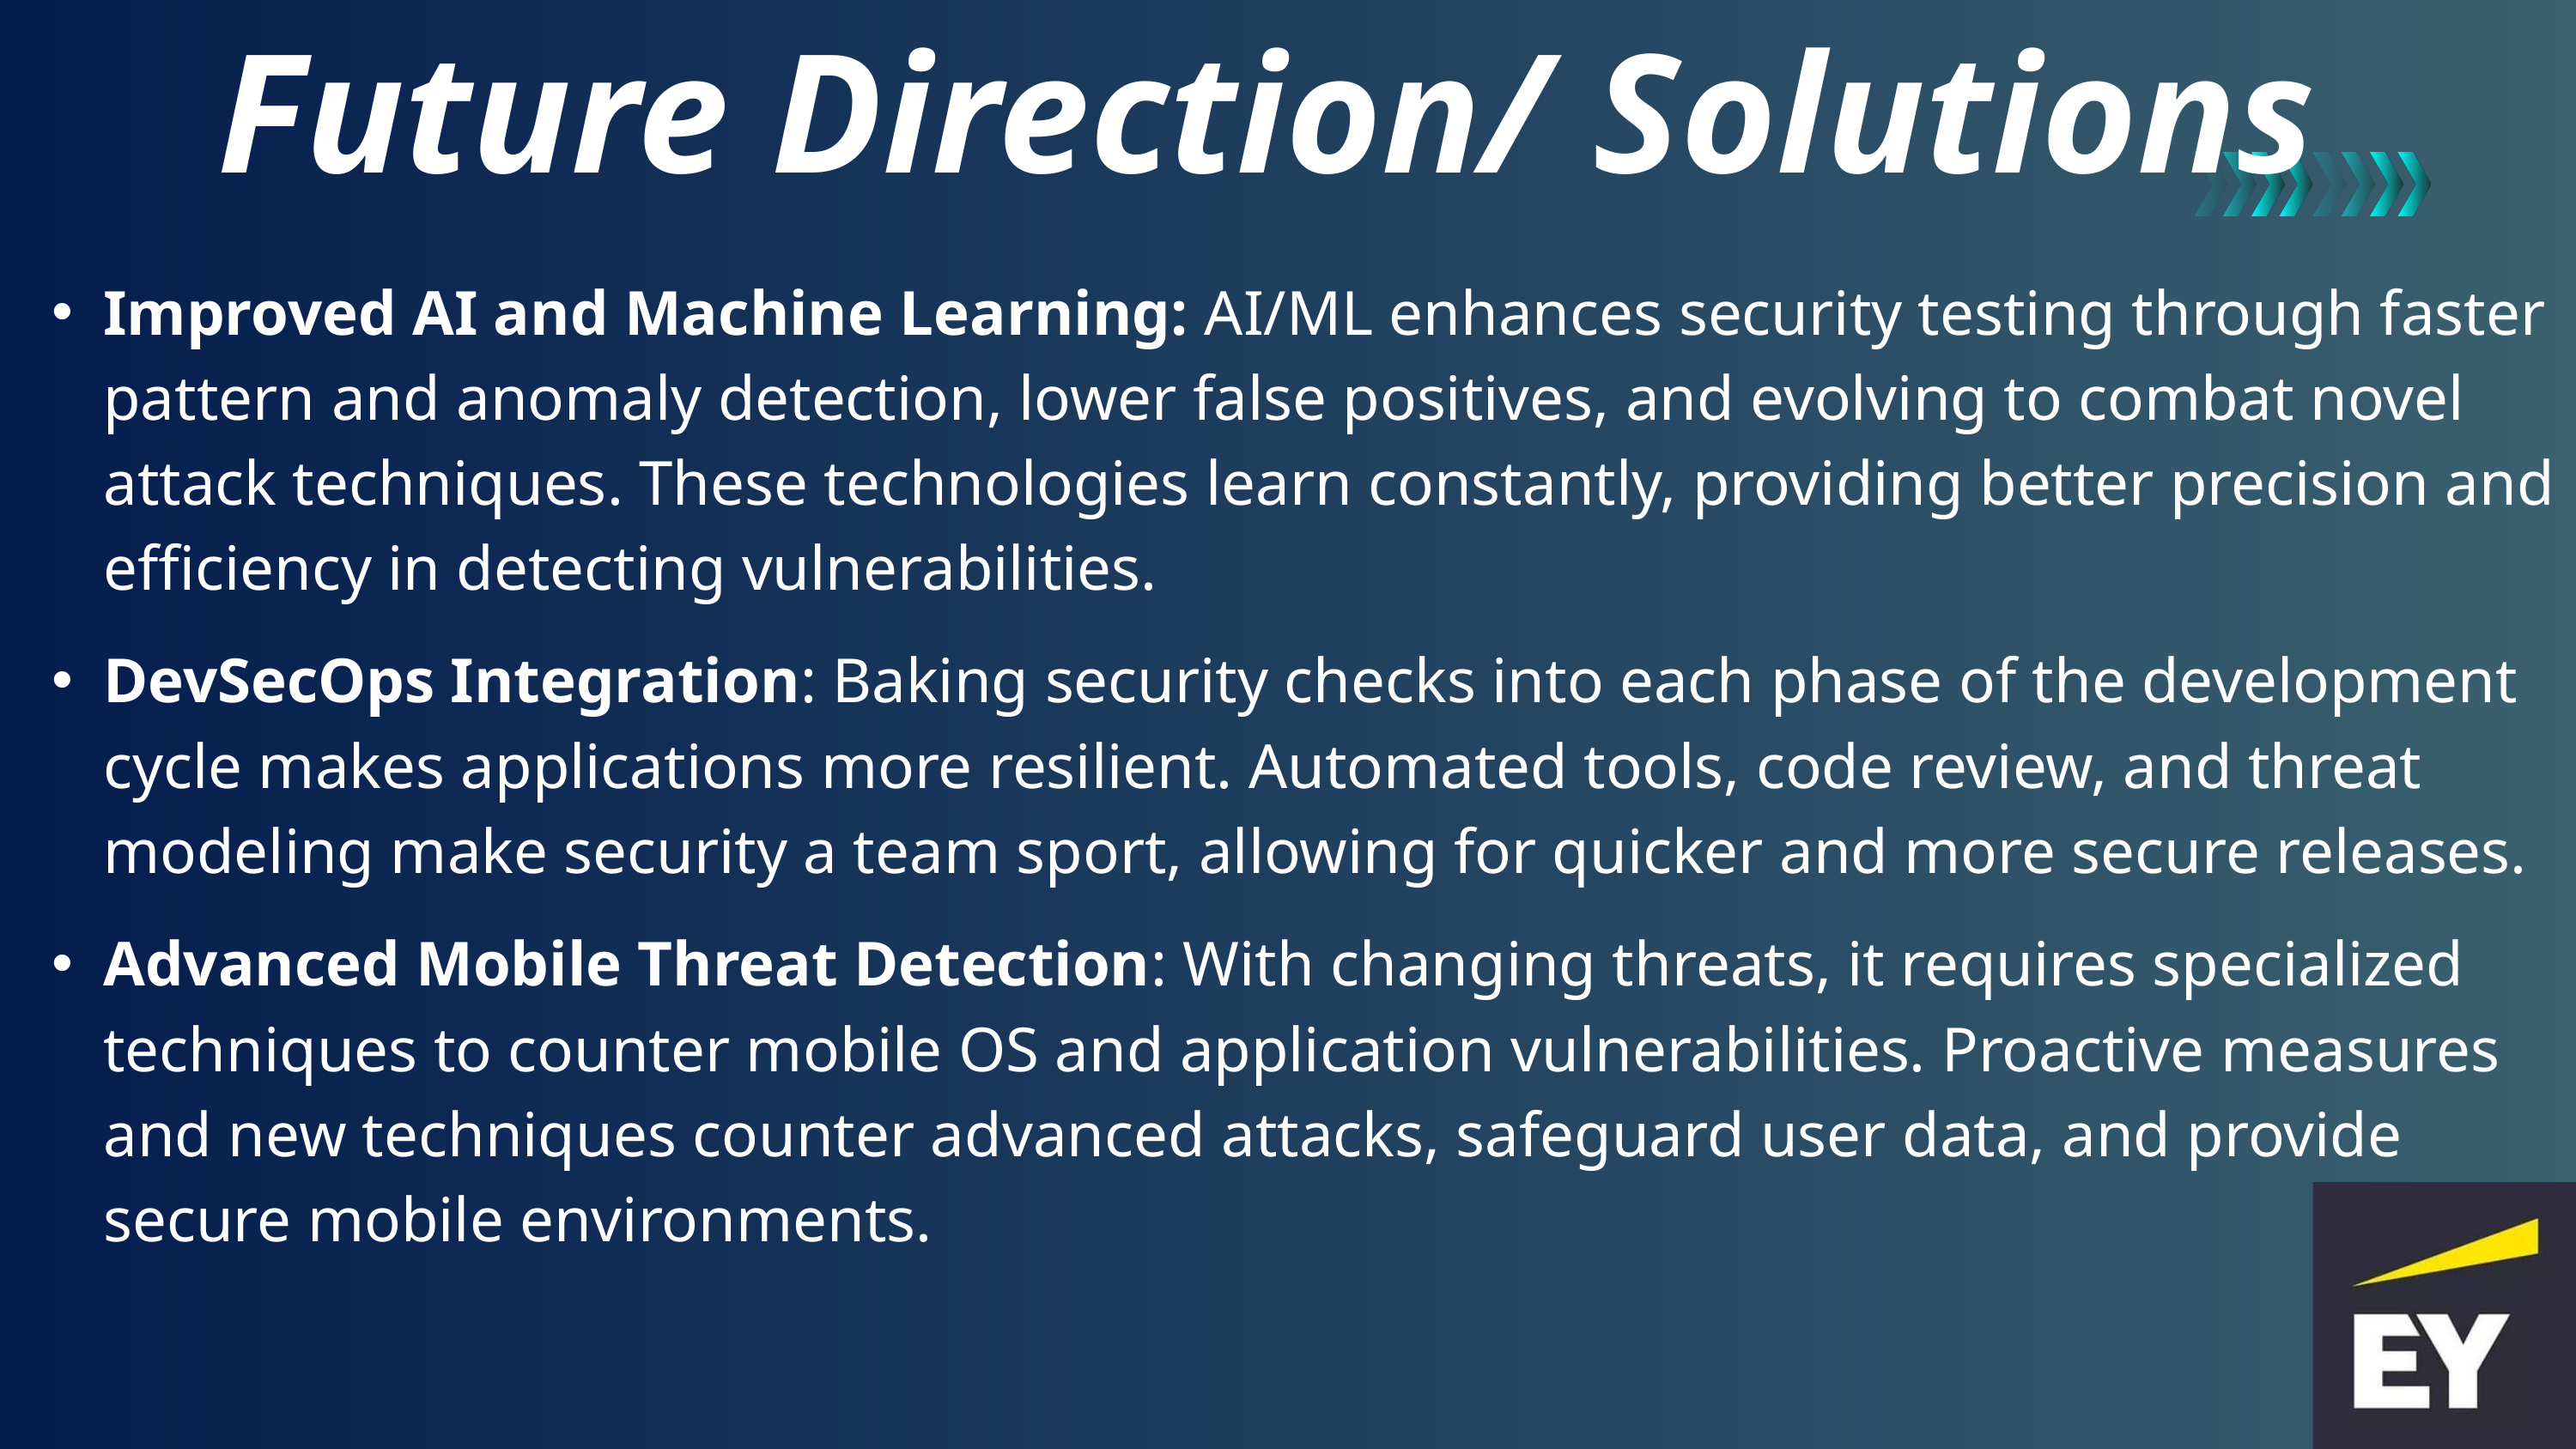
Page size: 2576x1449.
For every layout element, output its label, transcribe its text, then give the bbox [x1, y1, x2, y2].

text_box [2312, 1254, 2576, 1449]
text_box Advanced Mobile Threat Detection: With changing threats, it requires specialized techniques to counter mobile OS and application vulnerabilities. Proactive measures and new techniques counter advanced attacks, safeguard user data, and provide secure mobile environments. [0, 912, 2576, 1254]
text_box [2313, 207, 2432, 216]
text_box Future Direction/ Solutions [0, 0, 2576, 207]
text_box DevSecOps Integration: Baking security checks into each phase of the development cycle makes applications more resilient. Automated tools, code review, and threat modeling make security a team sport, allowing for quicker and more secure releases. [0, 629, 2576, 886]
text_box [2194, 207, 2313, 216]
text_box Improved AI and Machine Learning: AI/ML enhances security testing through faster pattern and anomaly detection, lower false positives, and evolving to combat novel attack techniques. These technologies learn constantly, providing better precision and efficiency in detecting vulnerabilities. [0, 262, 2576, 603]
